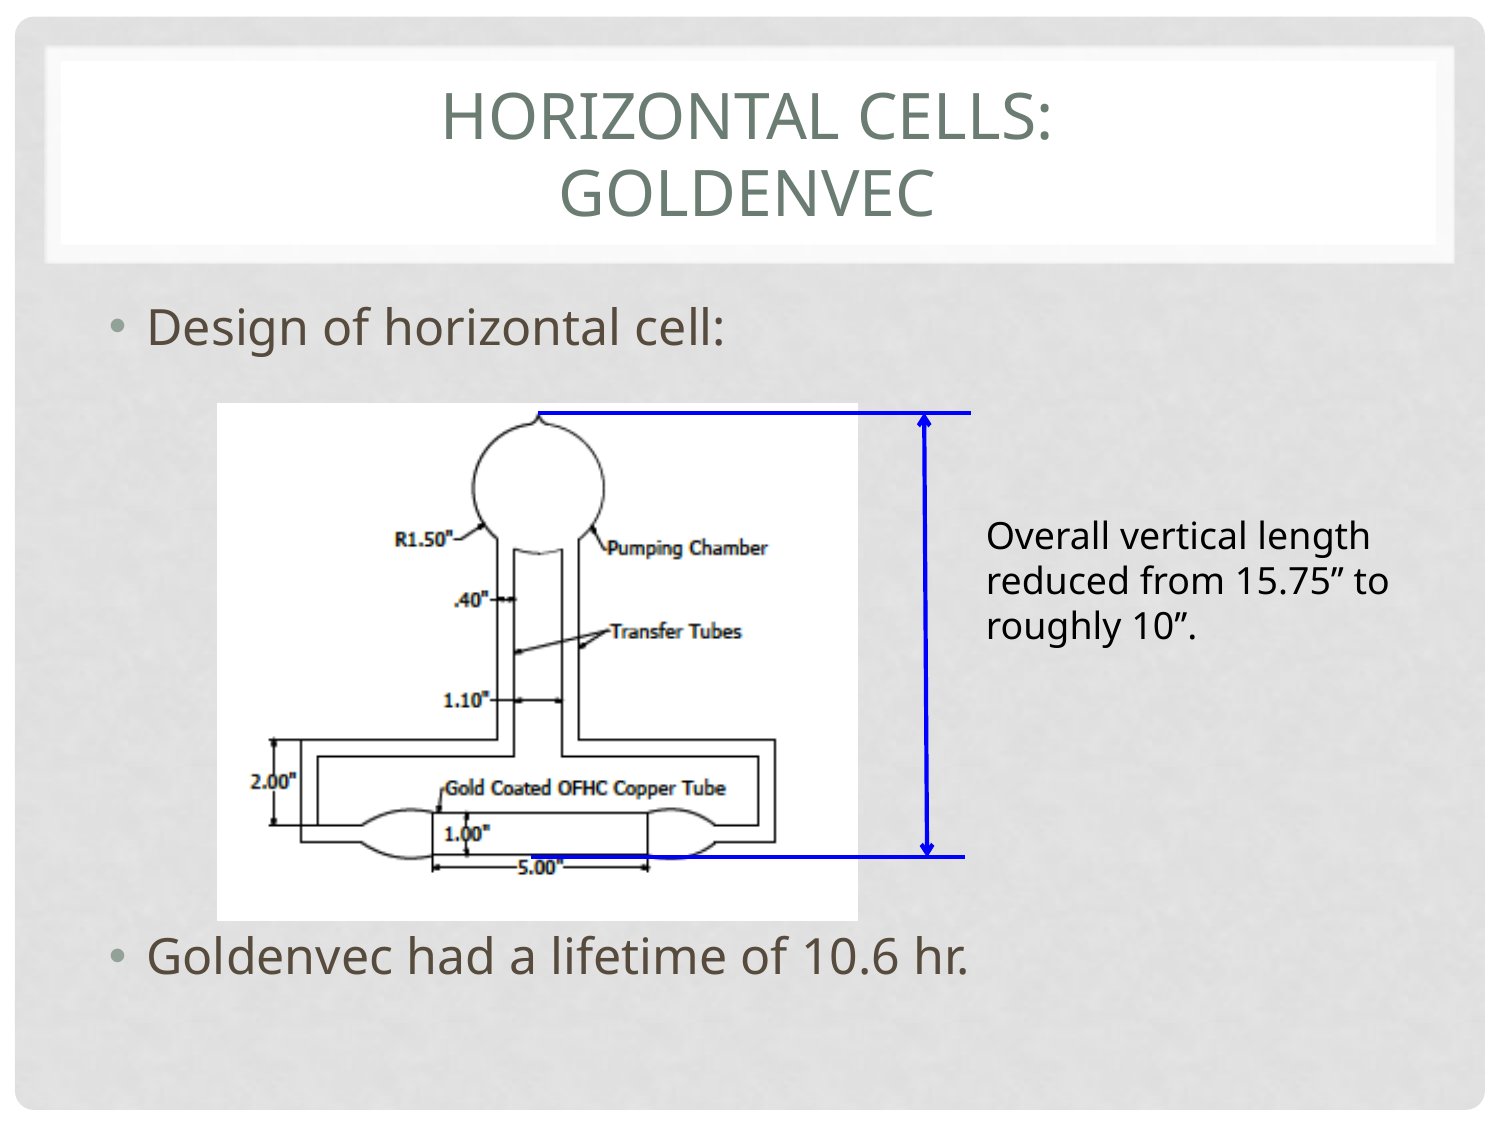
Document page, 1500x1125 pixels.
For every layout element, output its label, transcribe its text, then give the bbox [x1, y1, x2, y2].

text_box Overall vertical length reduced from 15.75’’ to roughly 10’’. [971, 504, 1425, 655]
picture [217, 403, 858, 921]
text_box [923, 412, 928, 858]
title Horizontal cells: goldenvec [69, 66, 1425, 238]
list Design of horizontal cell: Goldenvec had a lifetime of 10.6 hr. [75, 287, 1425, 1060]
